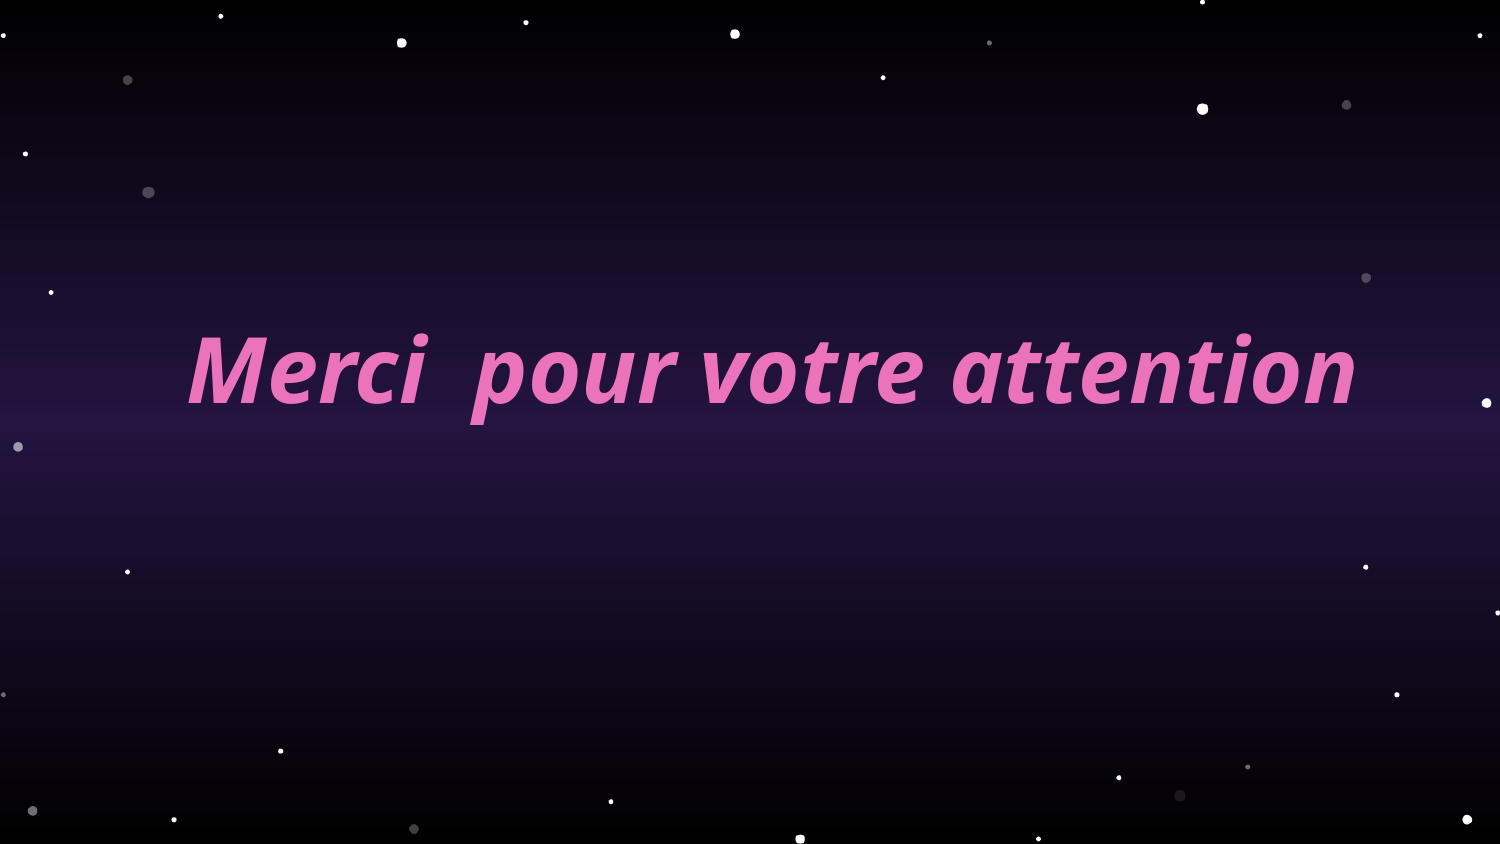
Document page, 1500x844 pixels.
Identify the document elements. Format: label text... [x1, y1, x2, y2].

picture [0, 0, 1500, 844]
subtitle Merci pour votre attention [123, 280, 1424, 716]
